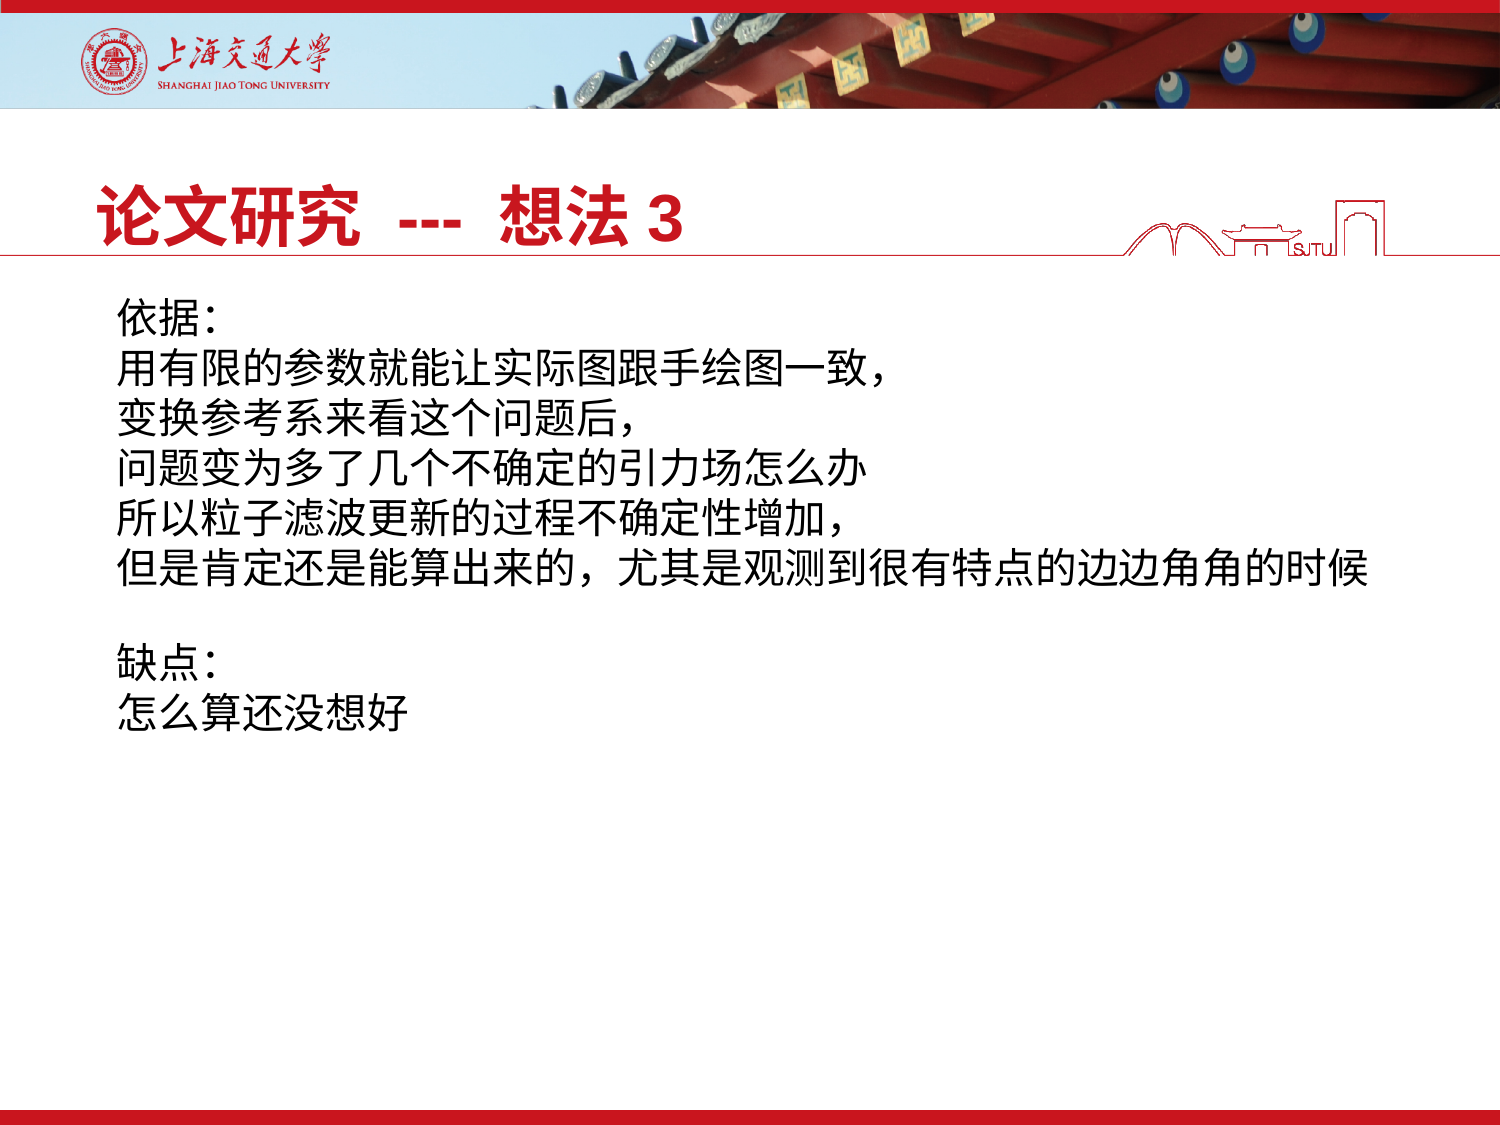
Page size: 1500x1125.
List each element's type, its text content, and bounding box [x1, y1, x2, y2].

text_box 论文研究 --- 想法3 [81, 159, 1455, 254]
picture [0, 0, 1500, 109]
text_box 依据： 用有限的参数就能让实际图跟手绘图一致， 变换参考系来看这个问题后， 问题变为多了几个不确定的引力场怎么办 所以粒子滤波更新的过程不确定性增加， 但是肯定还是能算出来的，尤其是观测到很有特点的边边角角的时候 缺点： 怎么算还没想好 [81, 276, 1455, 1084]
picture [0, 200, 1500, 256]
